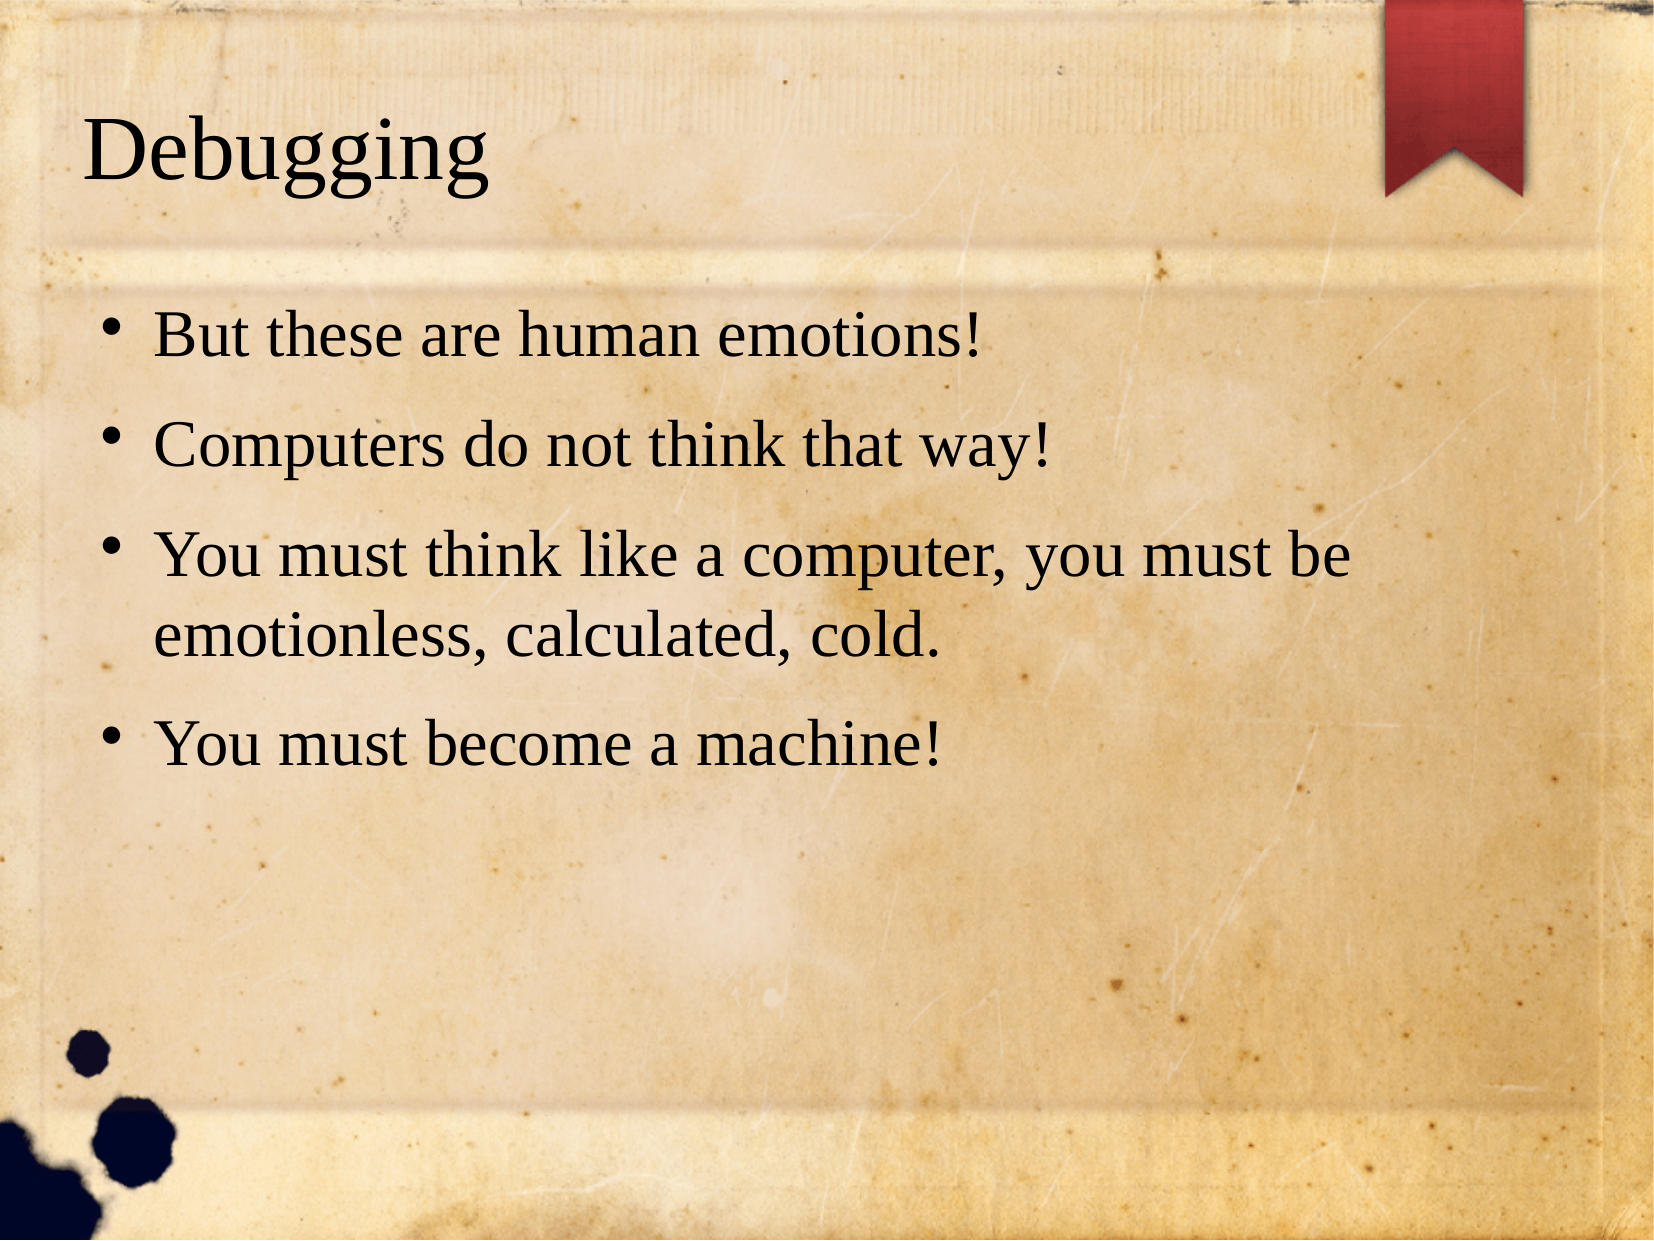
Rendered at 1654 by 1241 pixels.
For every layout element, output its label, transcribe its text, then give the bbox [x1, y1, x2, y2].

text_box But these are human emotions! Computers do not think that way! You must think like a computer, you must be emotionless, calculated, cold. You must become a machine! [82, 290, 1538, 1010]
text_box Debugging [82, 49, 1347, 237]
picture [0, 0, 1654, 1240]
